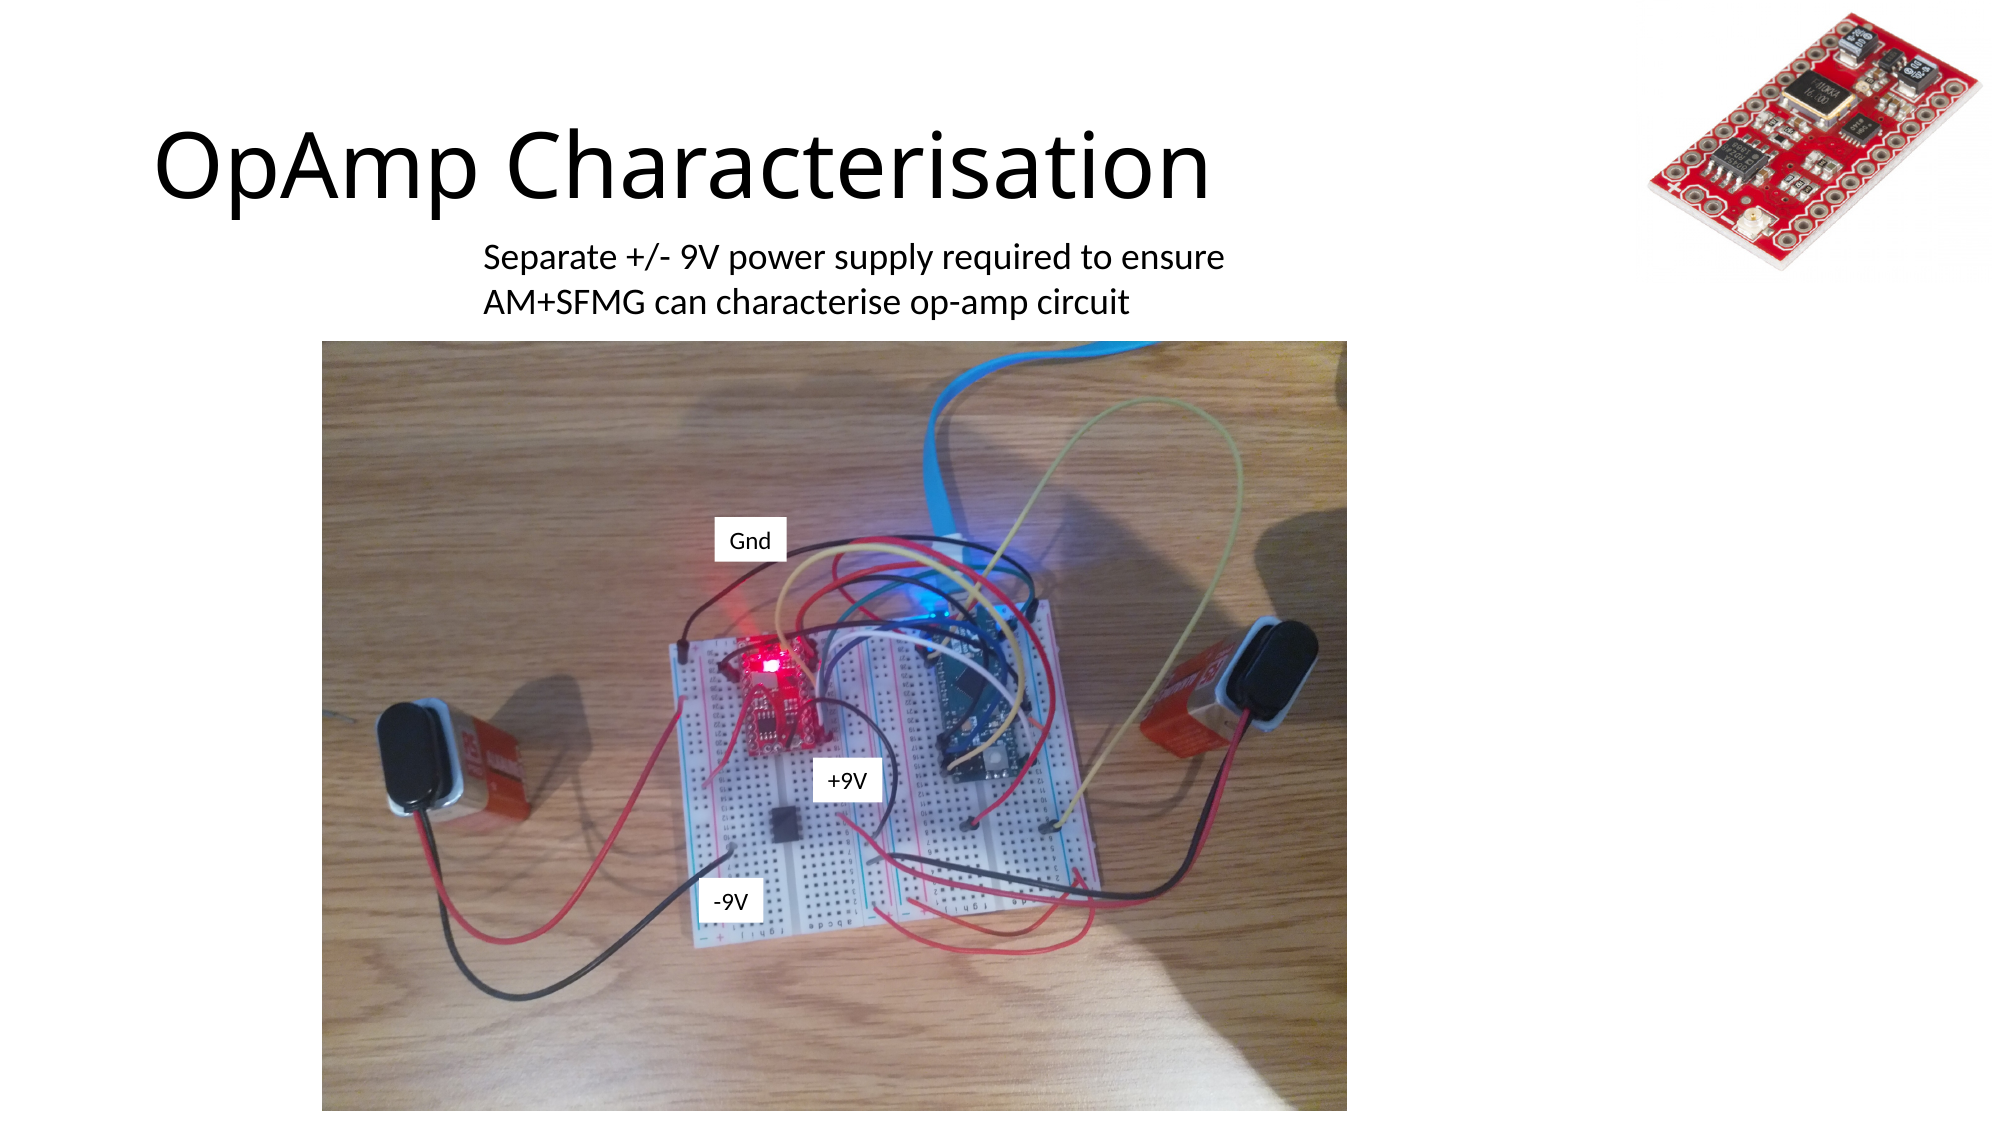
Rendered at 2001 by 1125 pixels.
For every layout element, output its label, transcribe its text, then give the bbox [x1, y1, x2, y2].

text_box Separate +/- 9V power supply required to ensure AM+SFMG can characterise op-amp circuit [468, 224, 1250, 329]
picture [322, 341, 1347, 1111]
title OpAmp Characterisation [137, 59, 1625, 278]
picture [1625, 0, 2000, 283]
